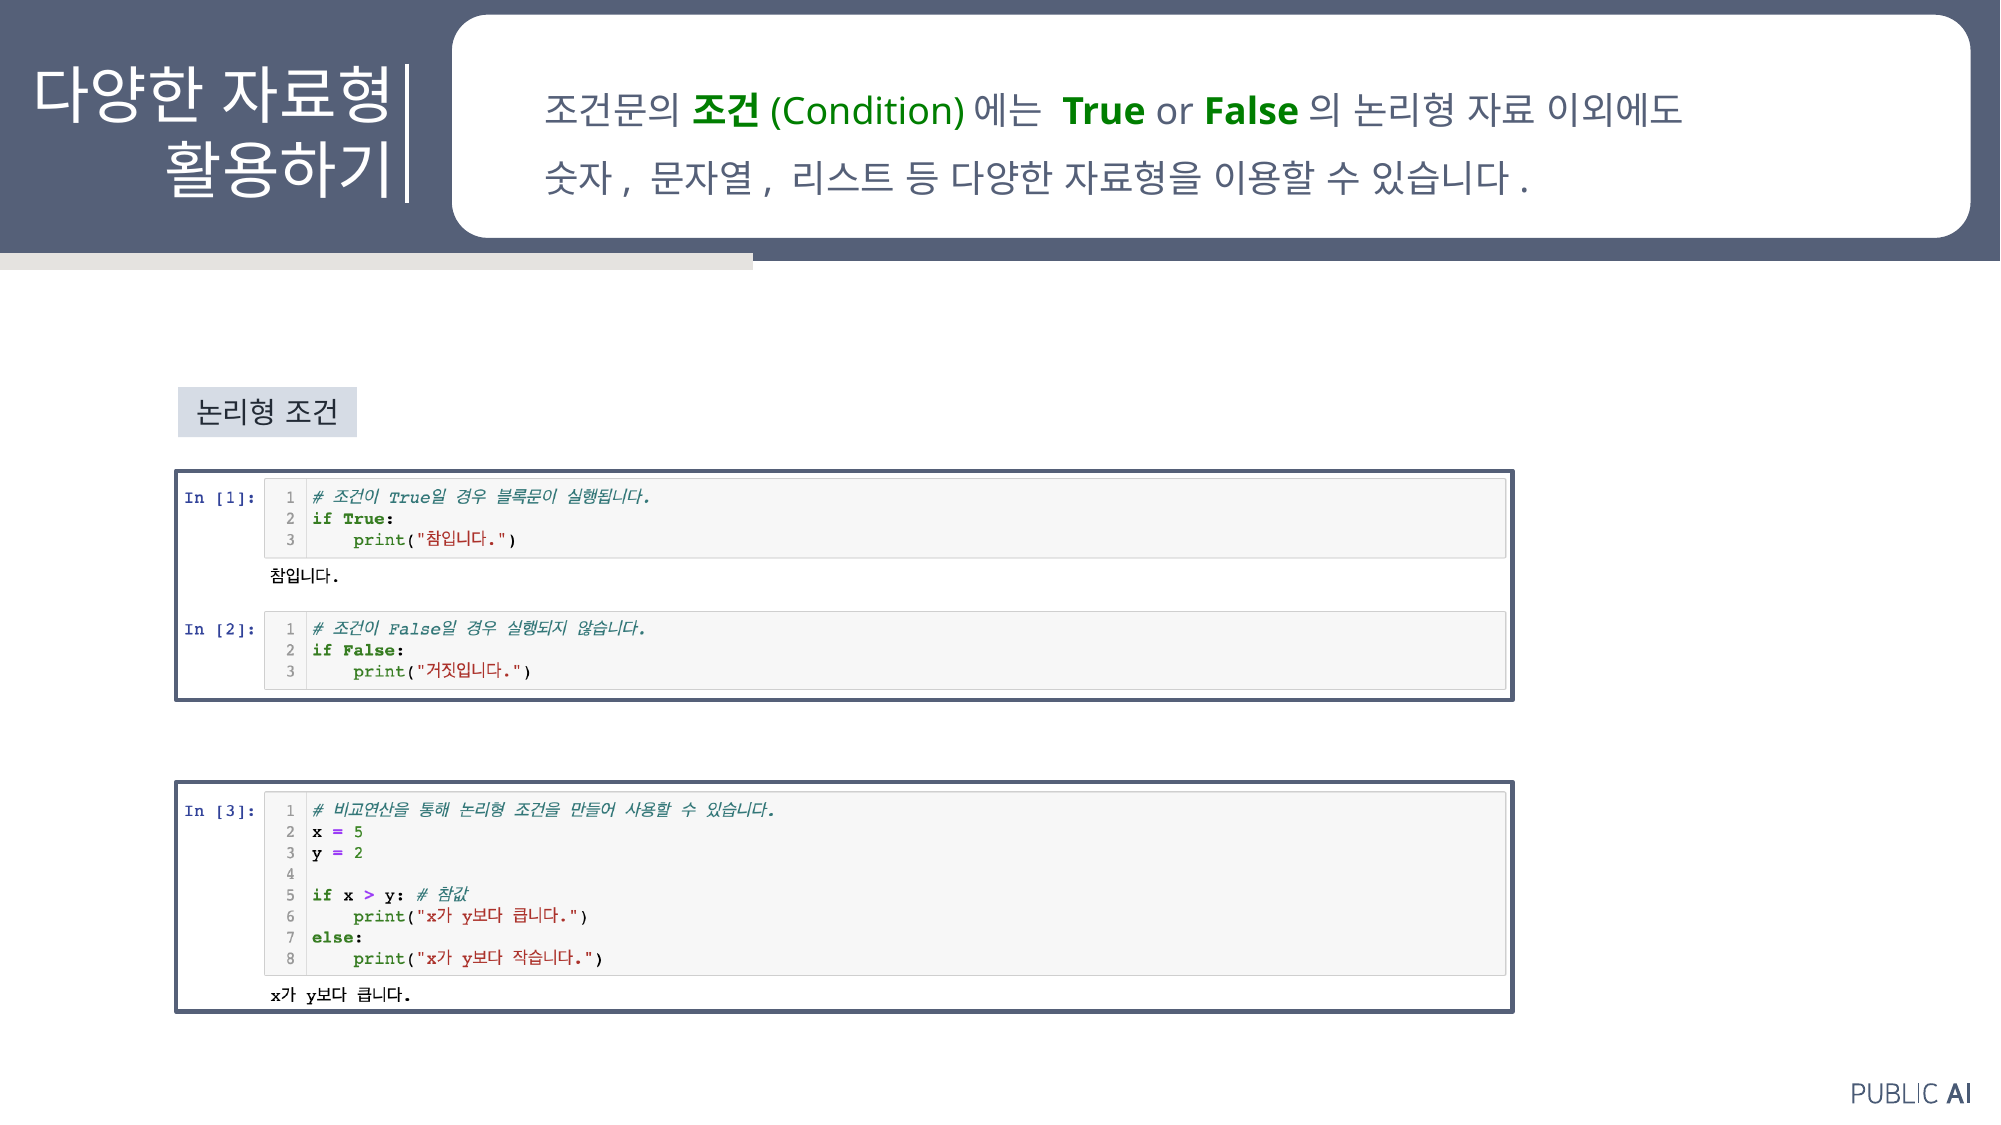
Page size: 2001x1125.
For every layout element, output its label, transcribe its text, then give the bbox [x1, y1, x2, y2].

text_box 논리형 조건 [178, 387, 357, 438]
picture [178, 783, 1511, 1010]
text_box 조건문의 조건(Condition)에는 True or False의 논리형 자료 이외에도 숫자, 문자열, 리스트 등 다양한 자료형을 이용할 수 있습니다. [529, 57, 1779, 207]
picture [178, 472, 1511, 698]
text_box 다양한 자료형 활용하기 [17, 48, 410, 214]
